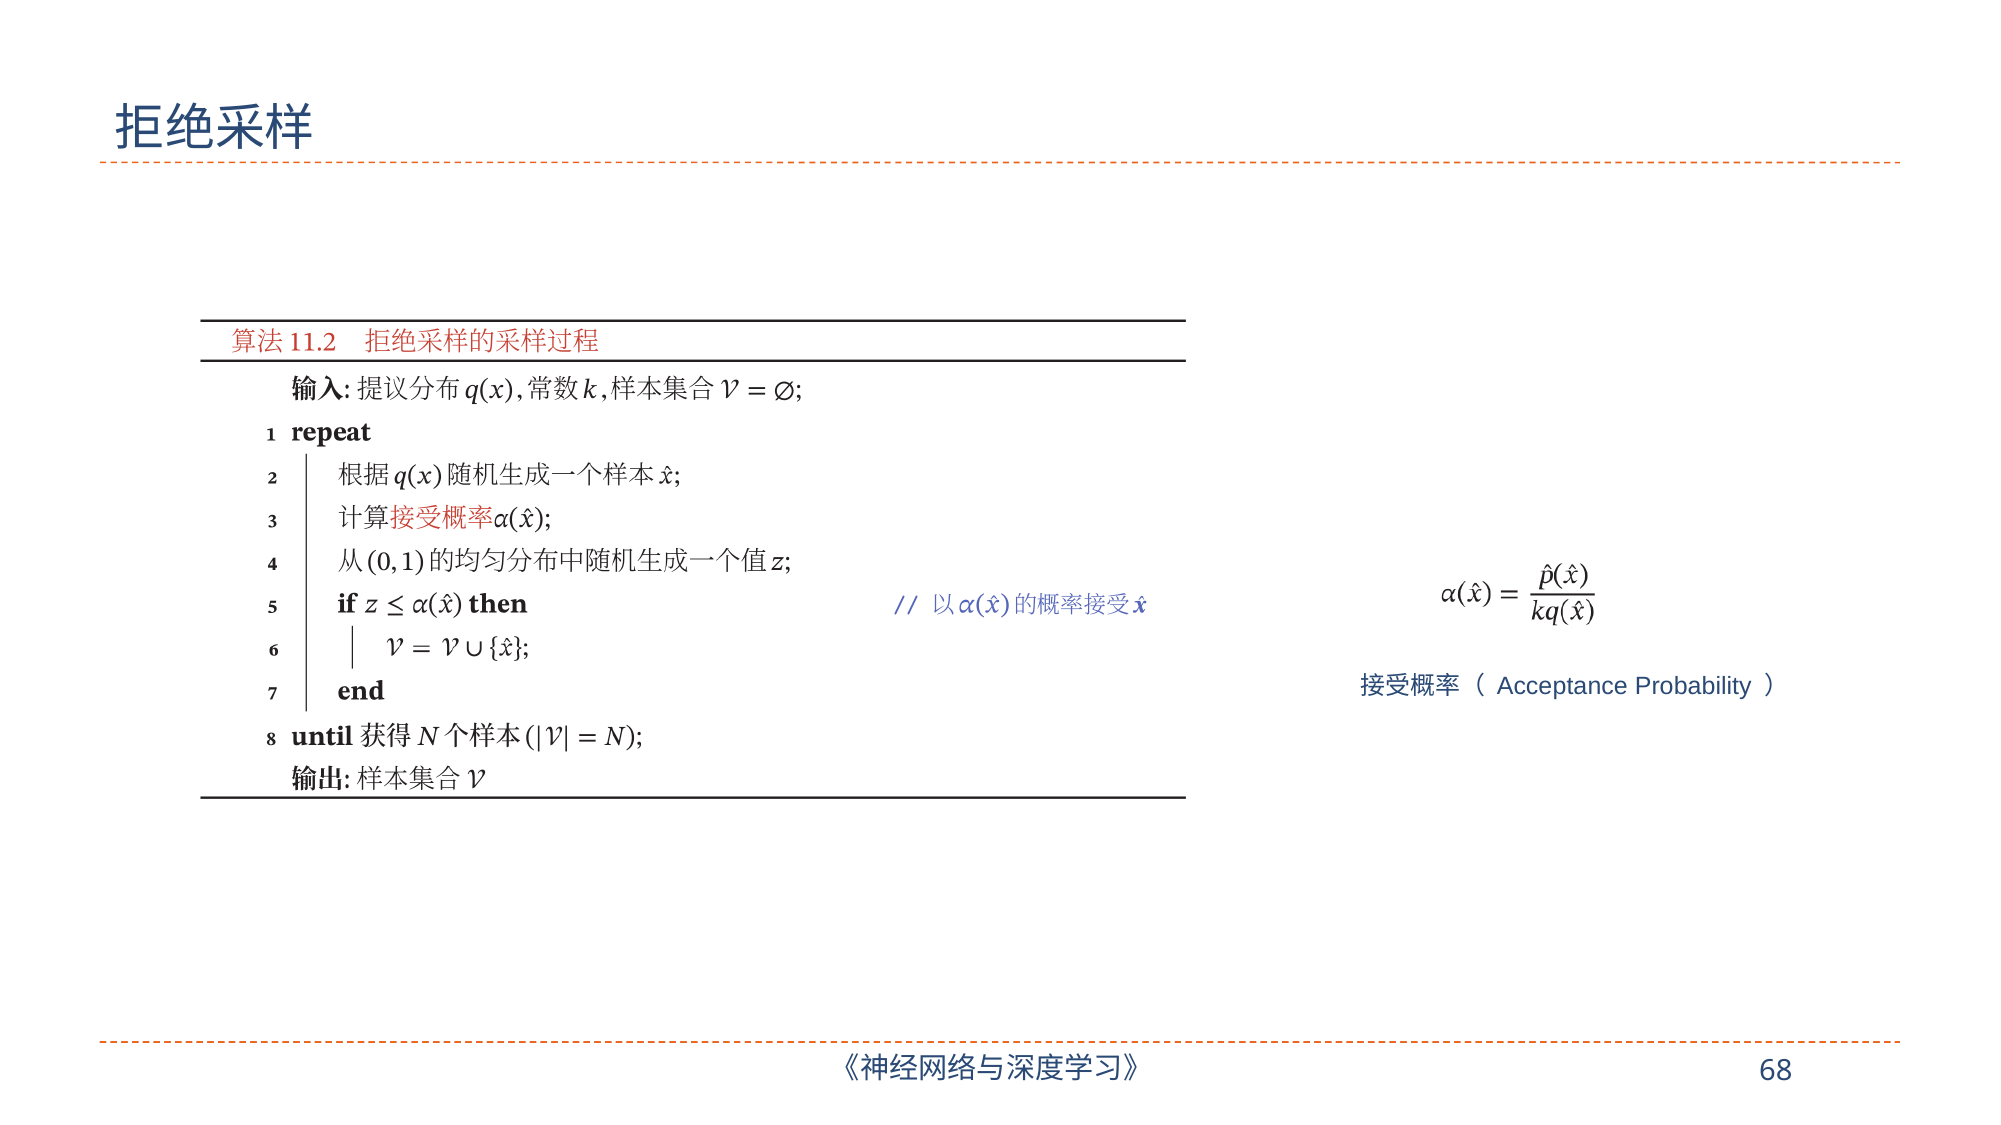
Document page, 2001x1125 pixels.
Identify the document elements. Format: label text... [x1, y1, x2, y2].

picture [1437, 537, 1599, 634]
picture [187, 308, 1198, 817]
title 拒绝采样 [99, 24, 1900, 164]
text_box 接受概率（ Acceptance Probability ） [1345, 662, 1805, 708]
